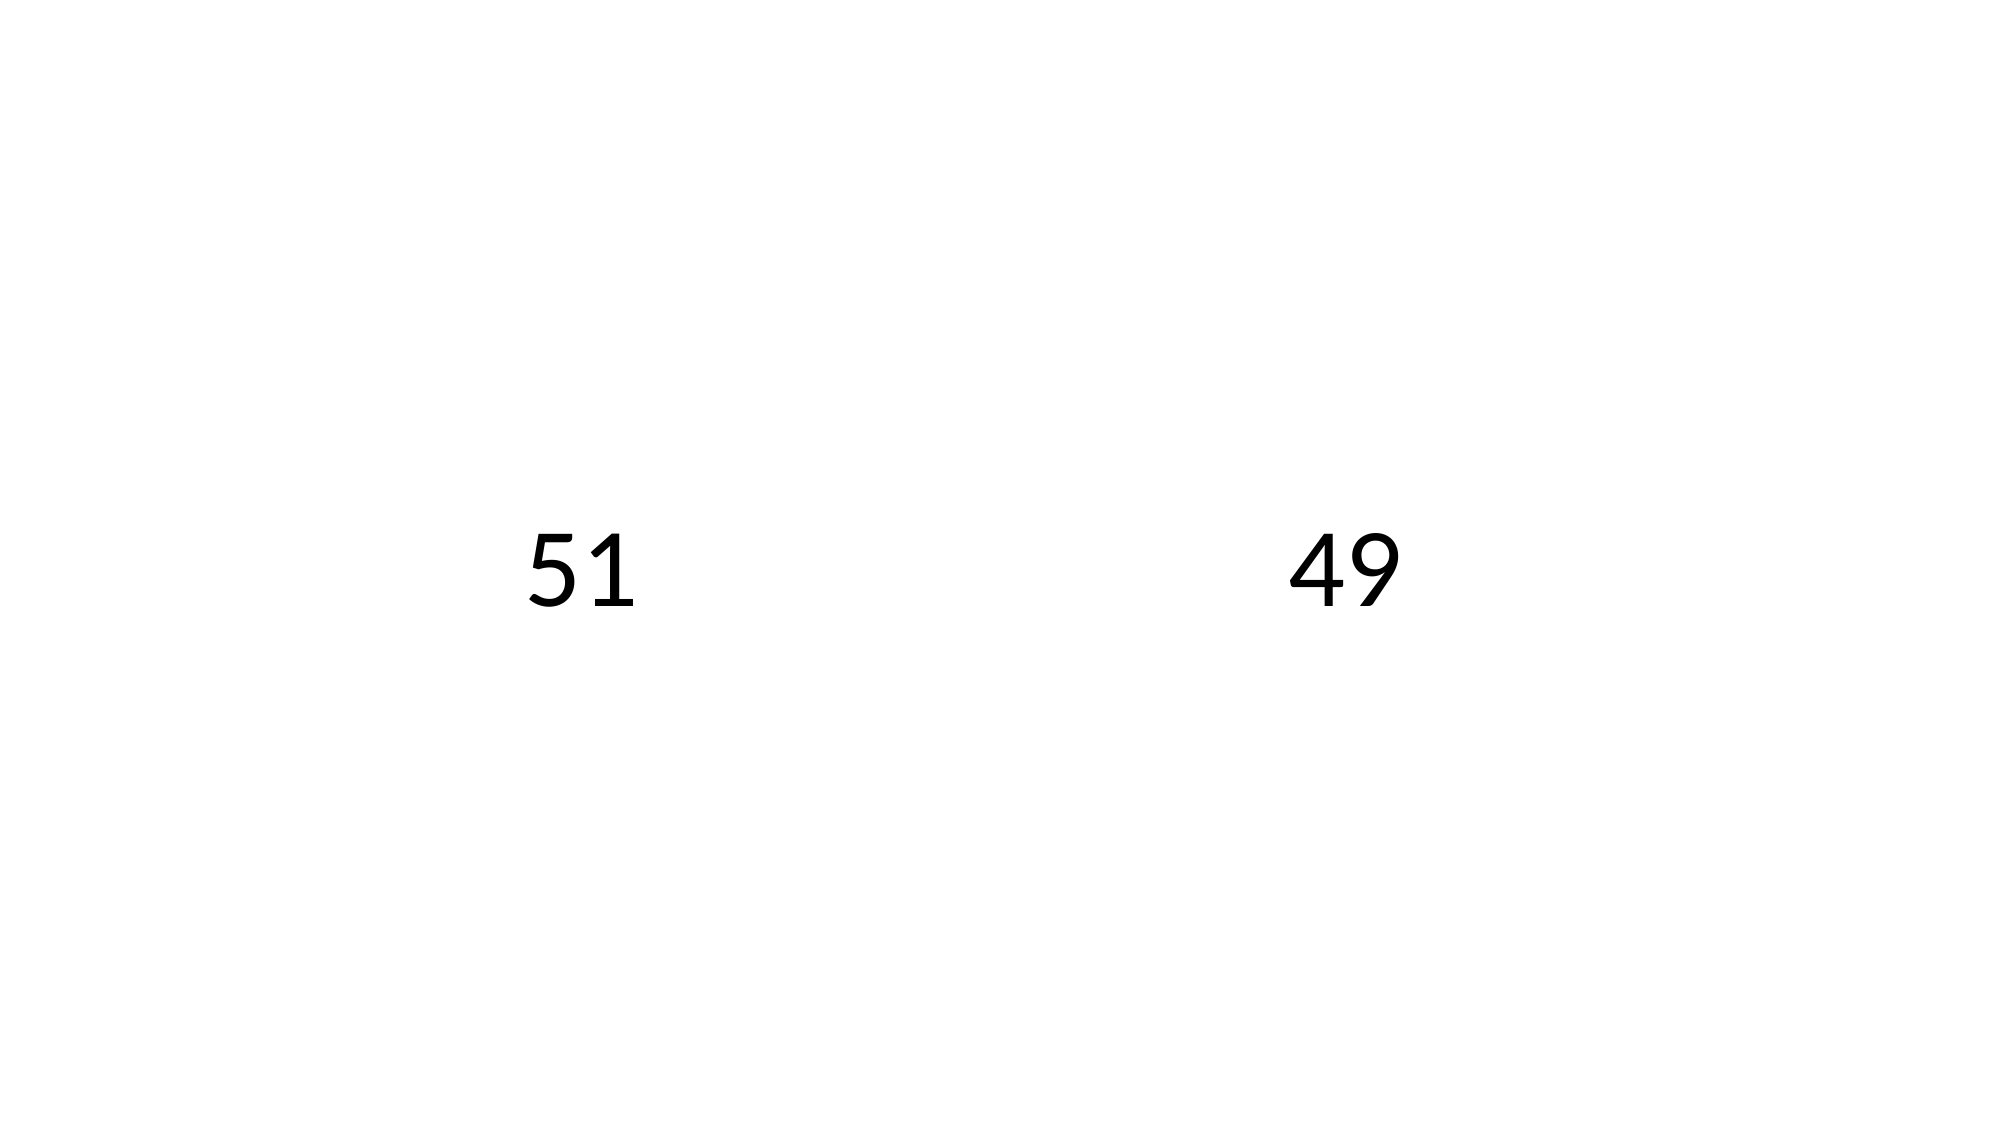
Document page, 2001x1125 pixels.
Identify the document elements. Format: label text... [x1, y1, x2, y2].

text_box 49 [1273, 486, 1418, 637]
text_box 51 [509, 486, 654, 637]
